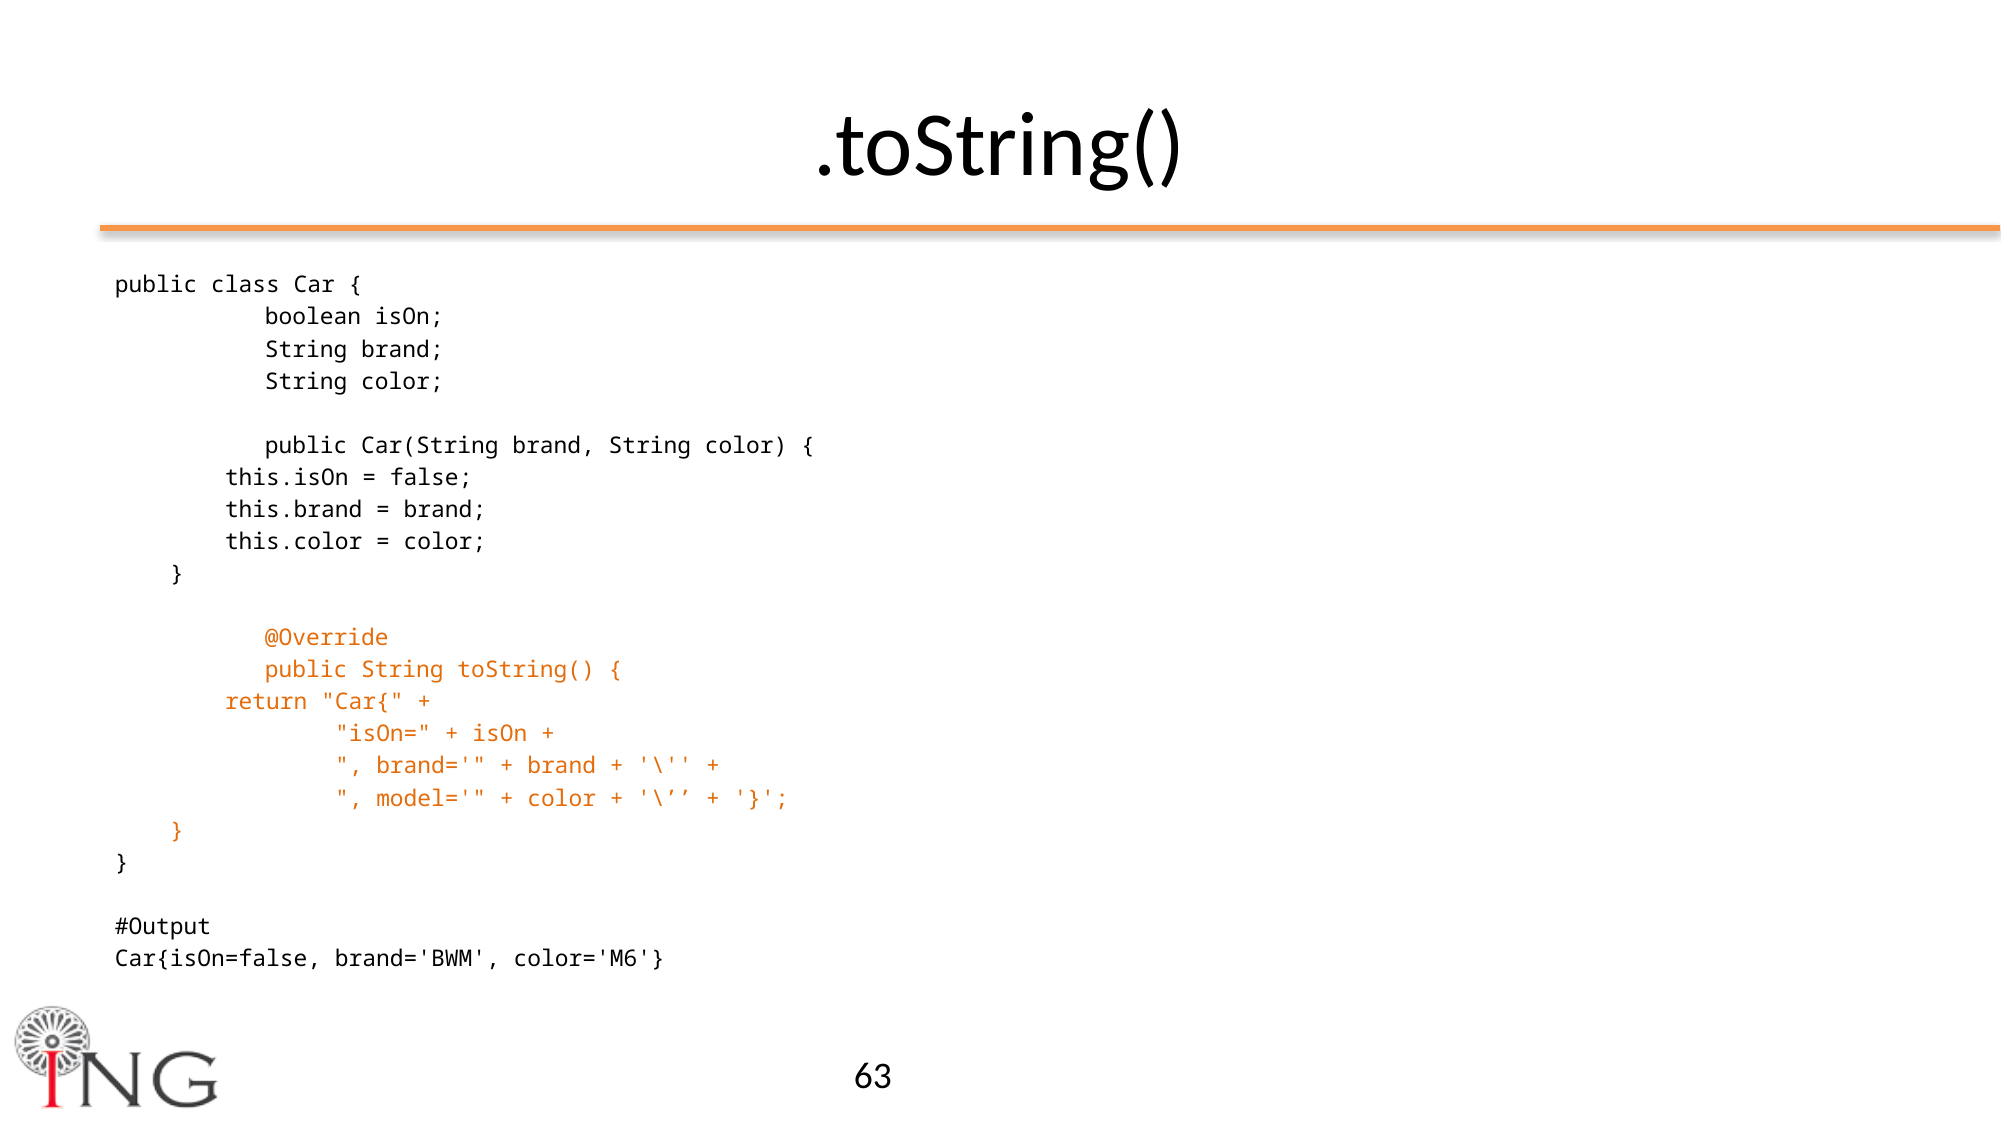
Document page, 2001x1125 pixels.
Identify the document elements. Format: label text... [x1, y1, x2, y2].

title .toString() [99, 45, 1900, 233]
picture [0, 987, 244, 1125]
slide_number 63 [839, 1043, 1900, 1104]
list public class Car { boolean isOn; String brand; String color; public Car(String brand, String color) { this.isOn = false; this.brand = brand; this.color = color; } @Override public String toString() { return "Car{" + "isOn=" + isOn + ", brand='" + brand + '\'' + ", model='" + color + '\’’ + '}'; } } #Output Car{isOn=false, brand='BWM', color='M6'} [99, 262, 1900, 1005]
